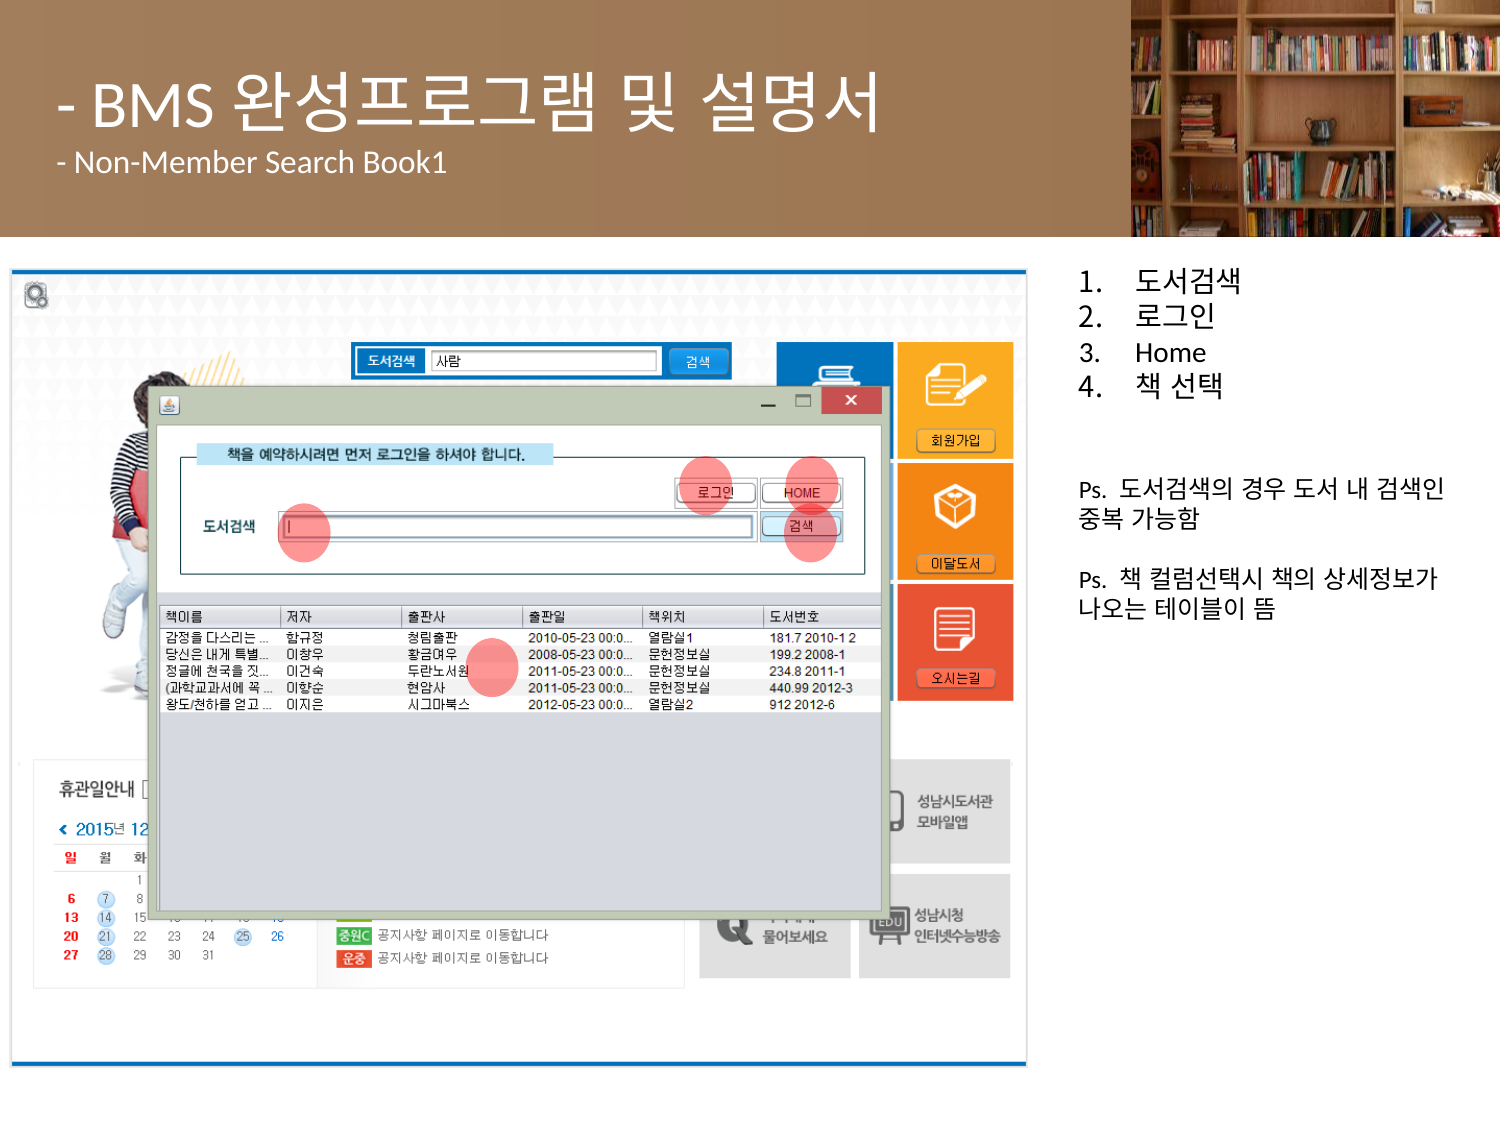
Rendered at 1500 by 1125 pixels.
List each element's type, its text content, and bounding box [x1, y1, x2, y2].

picture [1131, 0, 1500, 237]
title - BMS완성프로그램 및 설명서 - Non-Member Search Book1 [41, 45, 1164, 197]
text_box 도서검색 로그인 Home 책 선택 Ps. 도서검색의 경우 도서 내 검색인 중복 가능함 Ps. 책 컬럼선택시 책의 상세정보가 나오는 테이블이 뜸 [1064, 256, 1462, 631]
picture [9, 267, 1028, 1068]
